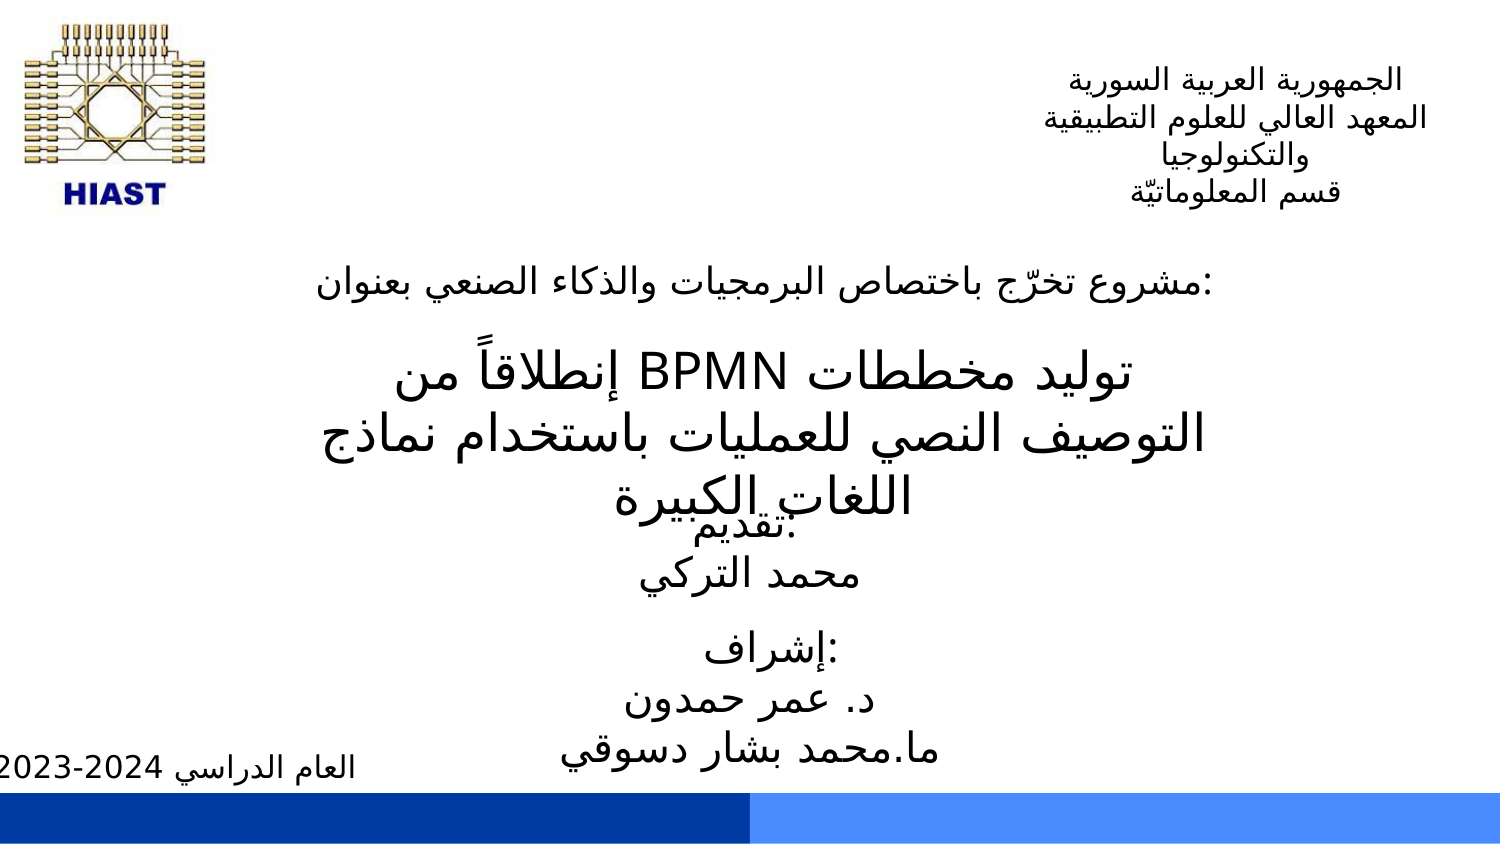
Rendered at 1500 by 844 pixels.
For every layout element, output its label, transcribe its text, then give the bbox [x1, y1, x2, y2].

text_box مشروع تخرّج باختصاص البرمجيات والذكاء الصنعي بعنوان: توليد مخططات BPMN إنطلاقاً من التوصيف النصي للعمليات باستخدام نماذج اللغات الكبيرة [207, 249, 1321, 488]
picture [0, 0, 231, 231]
text_box تقديم: محمد التركي إشراف: د. عمر حمدون ما.محمد بشار دسوقي [166, 488, 1334, 779]
text_box الجمهورية العربية السورية المعهد العالي للعلوم التطبيقية والتكنولوجيا قسم المعلوماتيّة [971, 52, 1500, 217]
text_box العام الدراسي 2024-2023 [0, 740, 398, 793]
